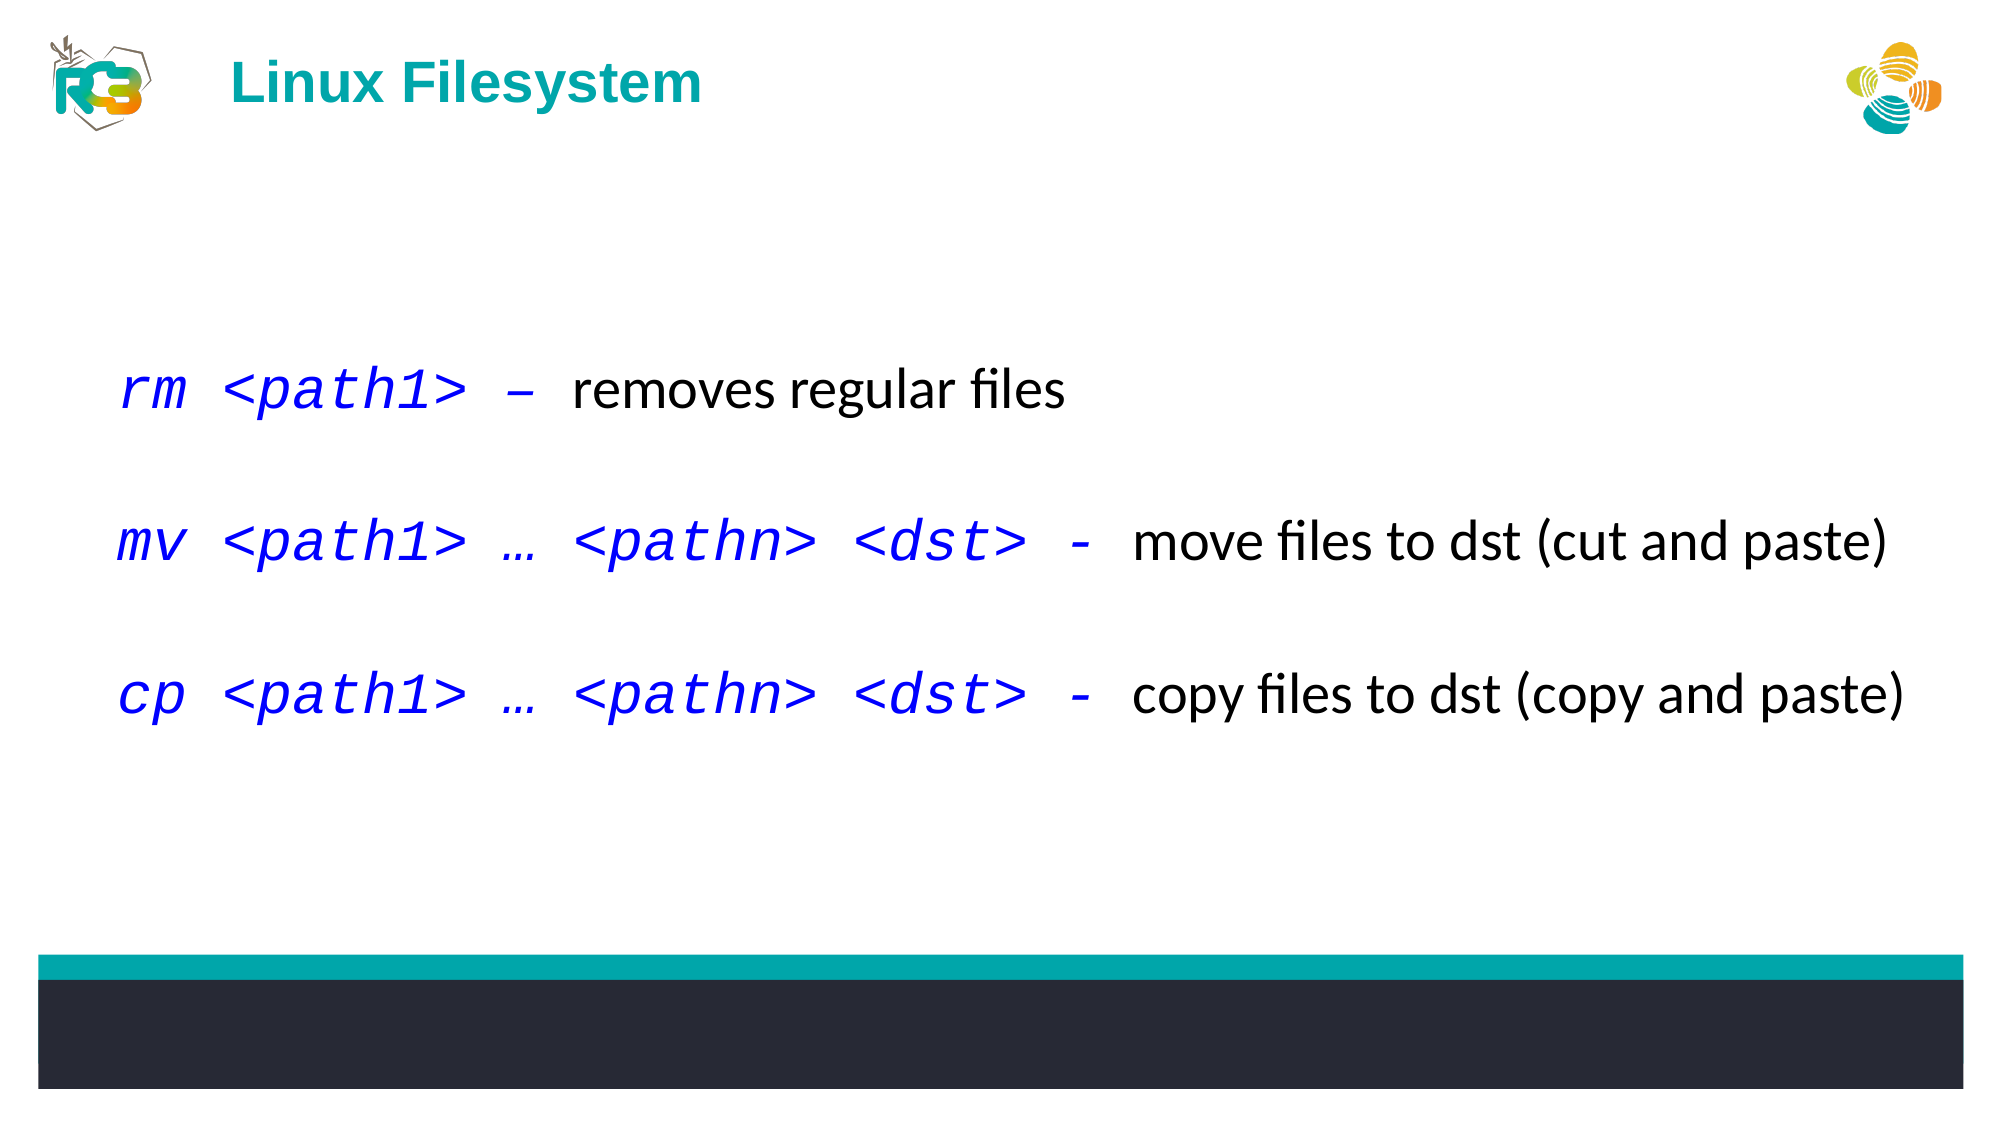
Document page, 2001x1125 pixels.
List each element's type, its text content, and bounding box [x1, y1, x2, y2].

picture [50, 32, 152, 134]
text_box rm <path1> – removes regular files mv <path1> … <pathn> <dst> - move files to dst (cut and paste) cp <path1> … <pathn> <dst> - copy files to dst (copy and paste) [103, 272, 1932, 684]
list Linux Filesystem [215, 44, 1820, 137]
